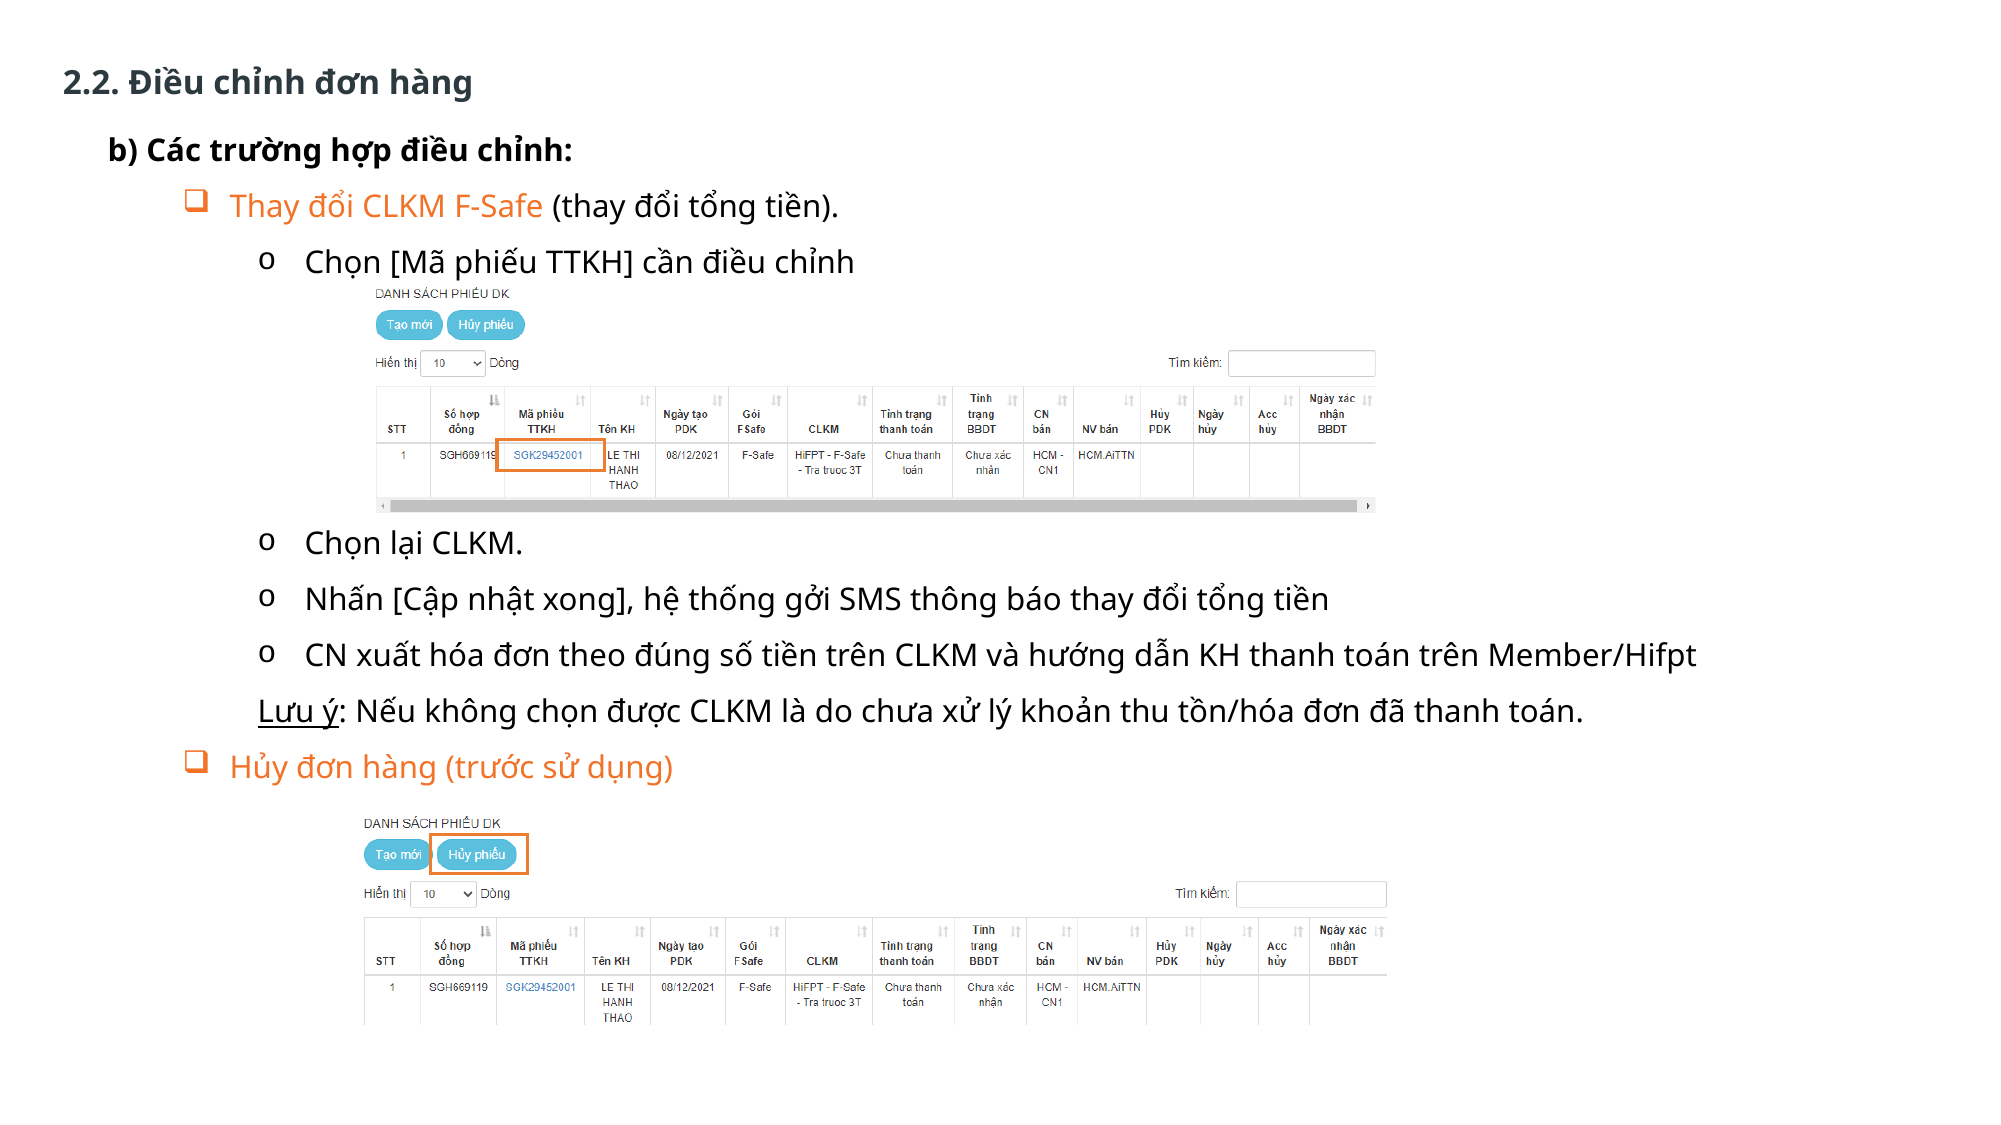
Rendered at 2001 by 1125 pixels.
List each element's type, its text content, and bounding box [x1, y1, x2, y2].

text_box 2.2. Điều chỉnh đơn hàng [48, 53, 1087, 109]
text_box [350, 811, 1402, 1024]
text_box b) Các trường hợp điều chỉnh: Thay đổi CLKM F-Safe (thay đổi tổng tiền). Chọn [Mã phiếu TTKH] cần điều chỉnh Chọn lại CLKM. Nhấn [Cập nhật xong], hệ thống gởi SMS thông báo thay đổi tổng tiền CN xuất hóa đơn theo đúng số tiền trên CLKM và hướng dẫn KH thanh toán trên Member/Hifpt Lưu ý: Nếu không chọn được CLKM là do chưa xử lý khoản thu tồn/hóa đơn đã thanh toán. Hủy đơn hàng (trước sử dụng) [92, 103, 1850, 793]
picture [362, 282, 1390, 513]
